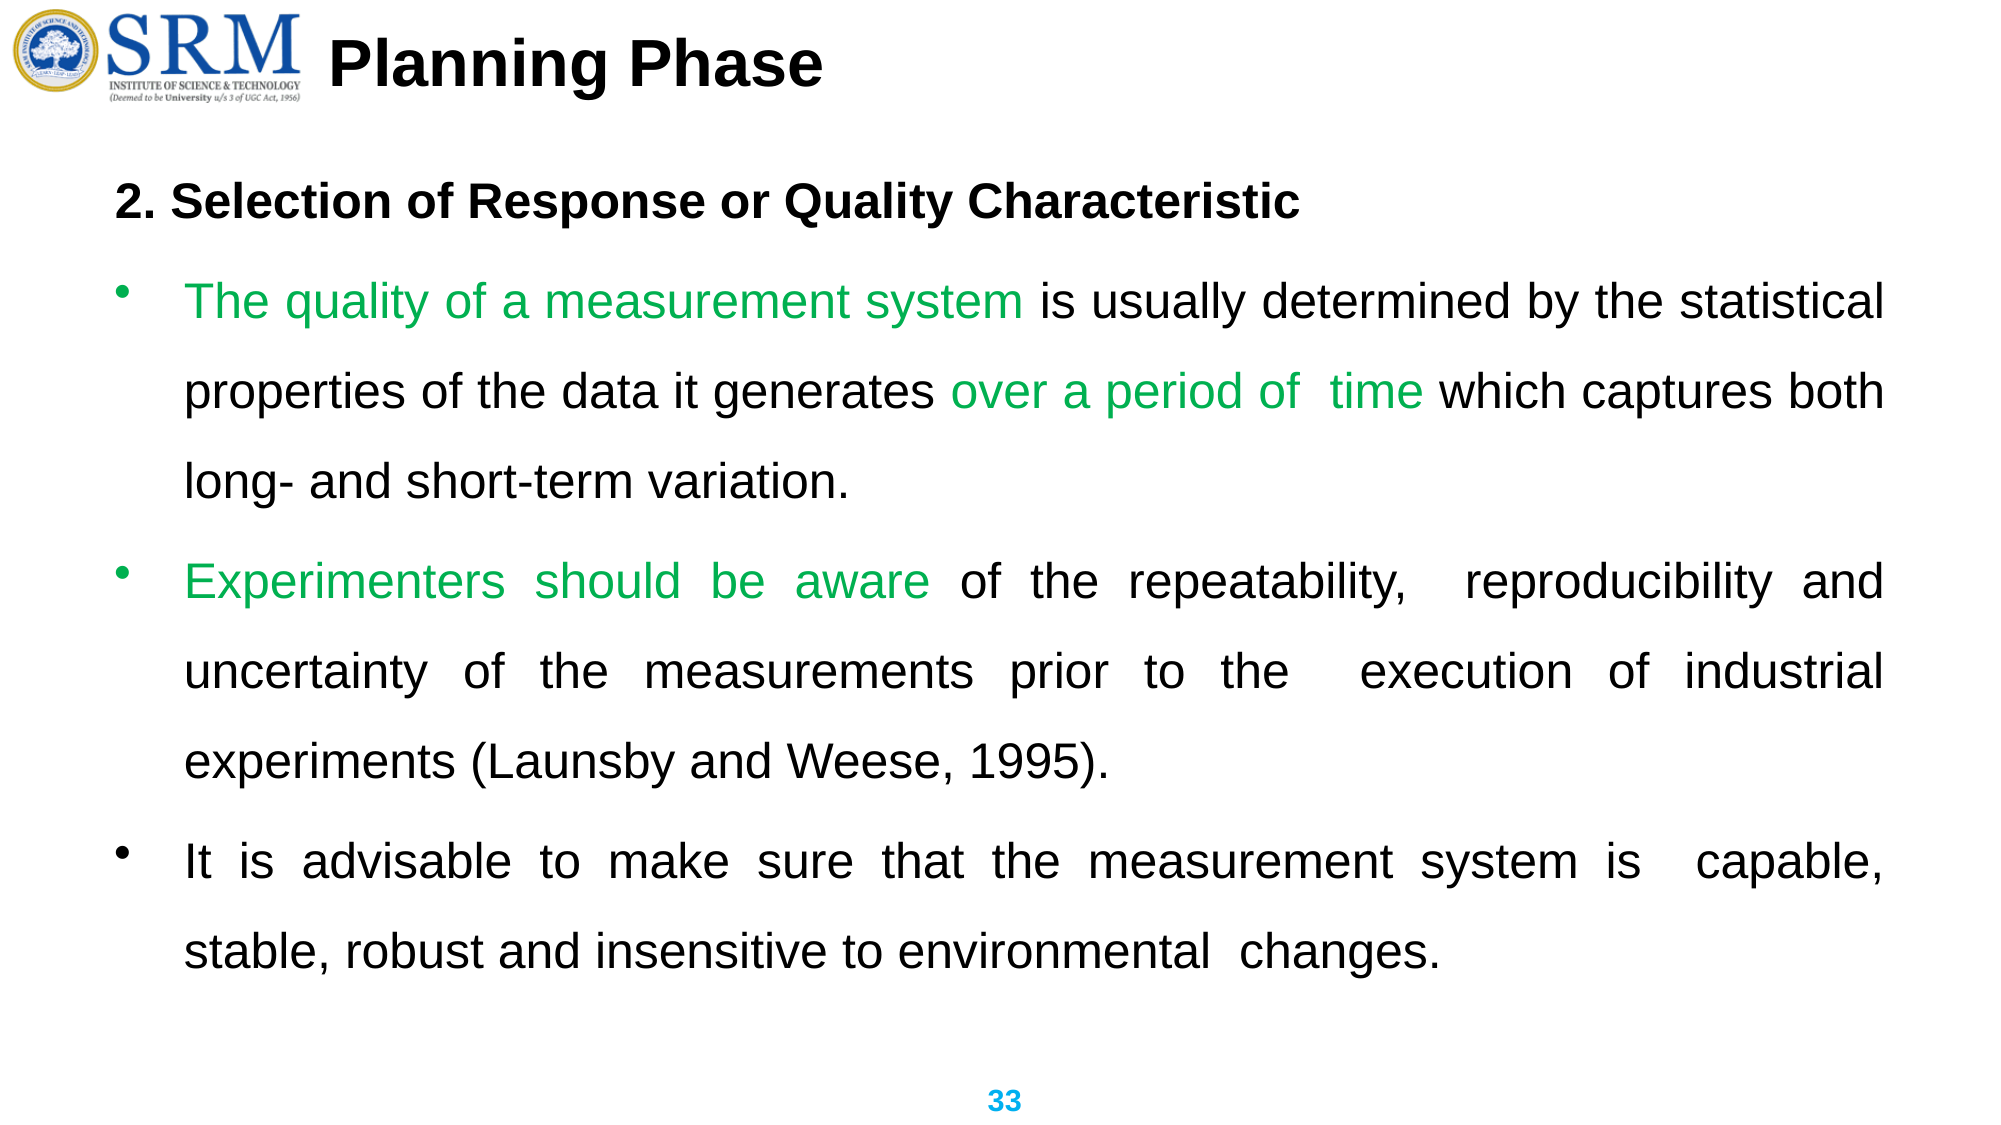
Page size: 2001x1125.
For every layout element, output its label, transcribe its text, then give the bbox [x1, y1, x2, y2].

picture [1, 0, 309, 119]
slide_number 33 [924, 1072, 1085, 1125]
list 2. Selection of Response or Quality Characteristic The quality of a measurement system is usually determined by the statistical properties of the data it generates over a period of time which captures both long- and short-term variation. Experimenters should be aware of the repeatability, reproducibility and uncertainty of the measurements prior to the execution of industrial experiments (Launsby and Weese, 1995). It is advisable to make sure that the measurement system is capable, stable, robust and insensitive to environmental changes. [99, 160, 1900, 1005]
title Planning Phase [313, 23, 1998, 95]
